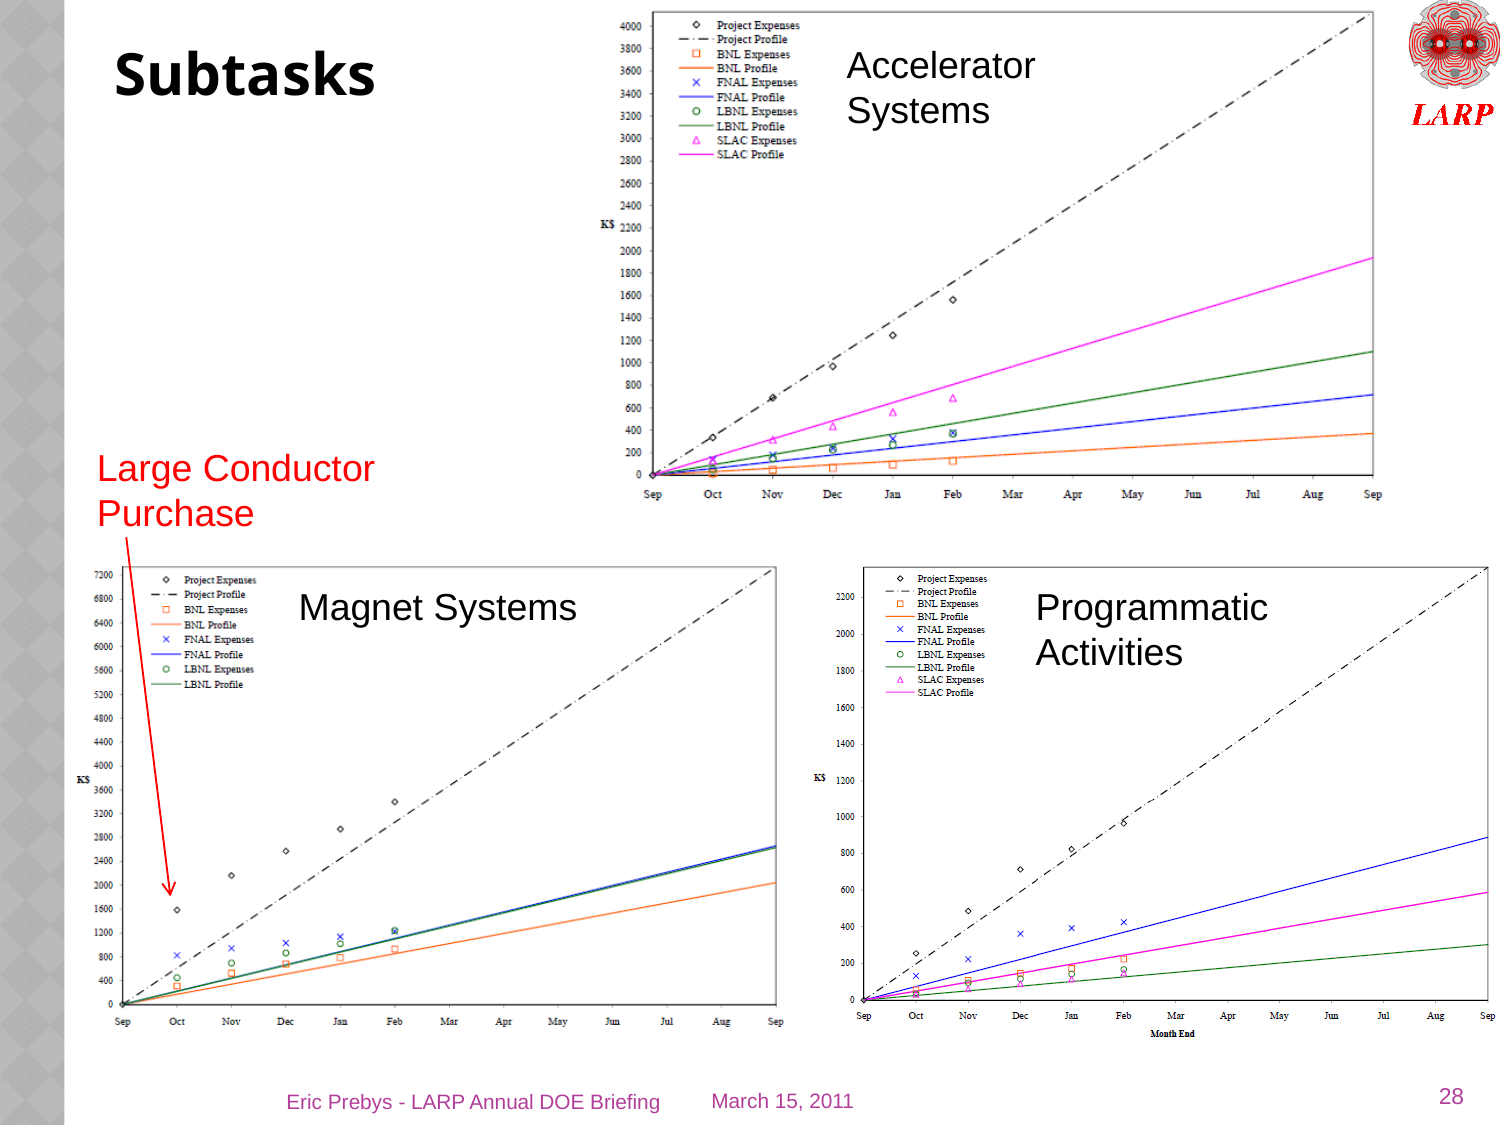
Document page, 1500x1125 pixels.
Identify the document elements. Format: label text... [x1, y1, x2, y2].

picture [1406, 0, 1500, 125]
title Subtasks [107, 31, 530, 108]
slide_number 28 [1367, 1071, 1465, 1110]
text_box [0, 694, 329, 740]
footer Eric Prebys - LARP Annual DOE Briefing [75, 1075, 675, 1114]
picture [805, 562, 1500, 1041]
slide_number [696, 1075, 1025, 1114]
picture [598, 0, 1392, 504]
picture [69, 562, 789, 1030]
text_box Large Conductor Purchase [82, 436, 461, 542]
